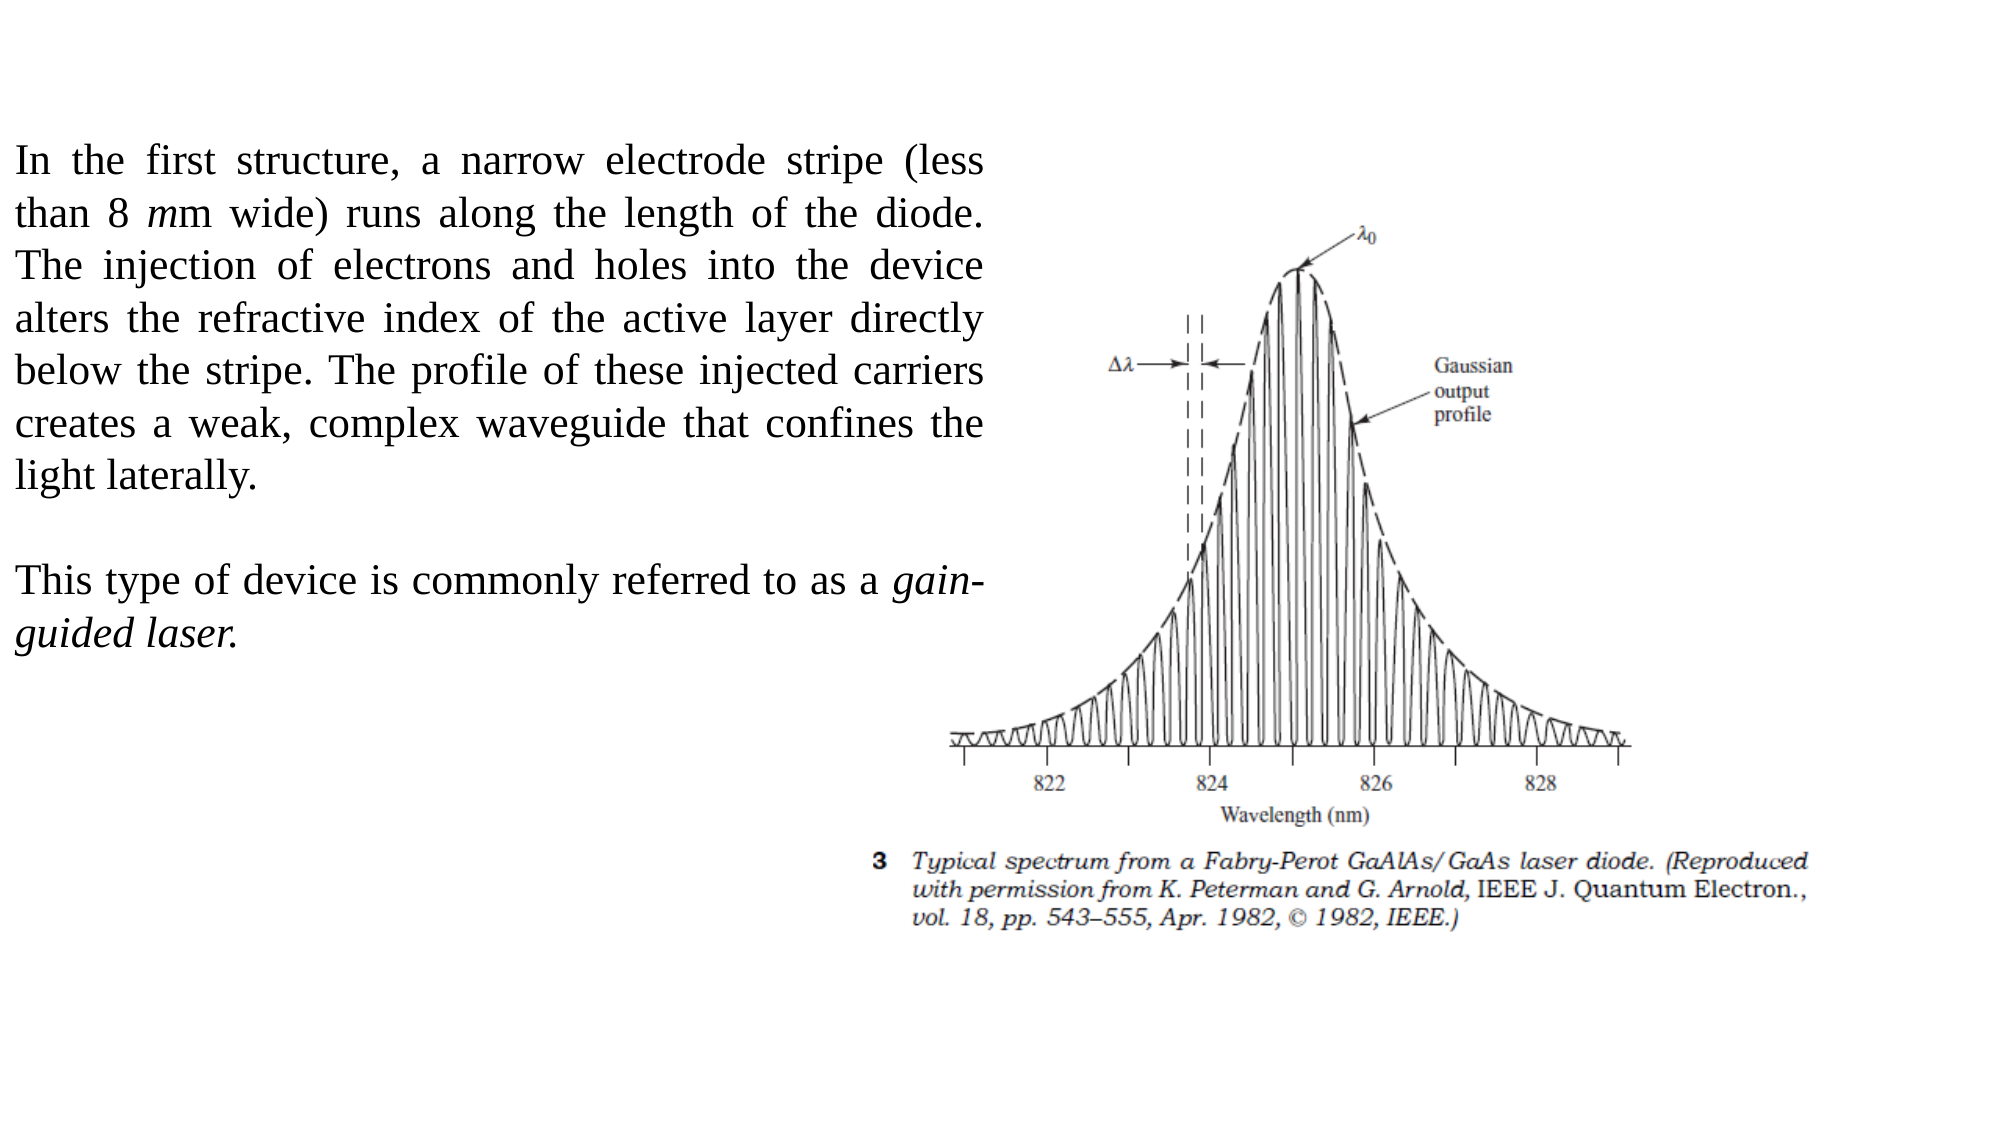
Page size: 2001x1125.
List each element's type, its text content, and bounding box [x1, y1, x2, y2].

picture [873, 204, 1843, 946]
text_box In the first structure, a narrow electrode stripe (less than 8 mm wide) runs along the length of the diode. The injection of electrons and holes into the device alters the refractive index of the active layer directly below the stripe. The profile of these injected carriers creates a weak, complex waveguide that confines the light laterally. This type of device is commonly referred to as a gain-guided laser. [0, 123, 1000, 664]
